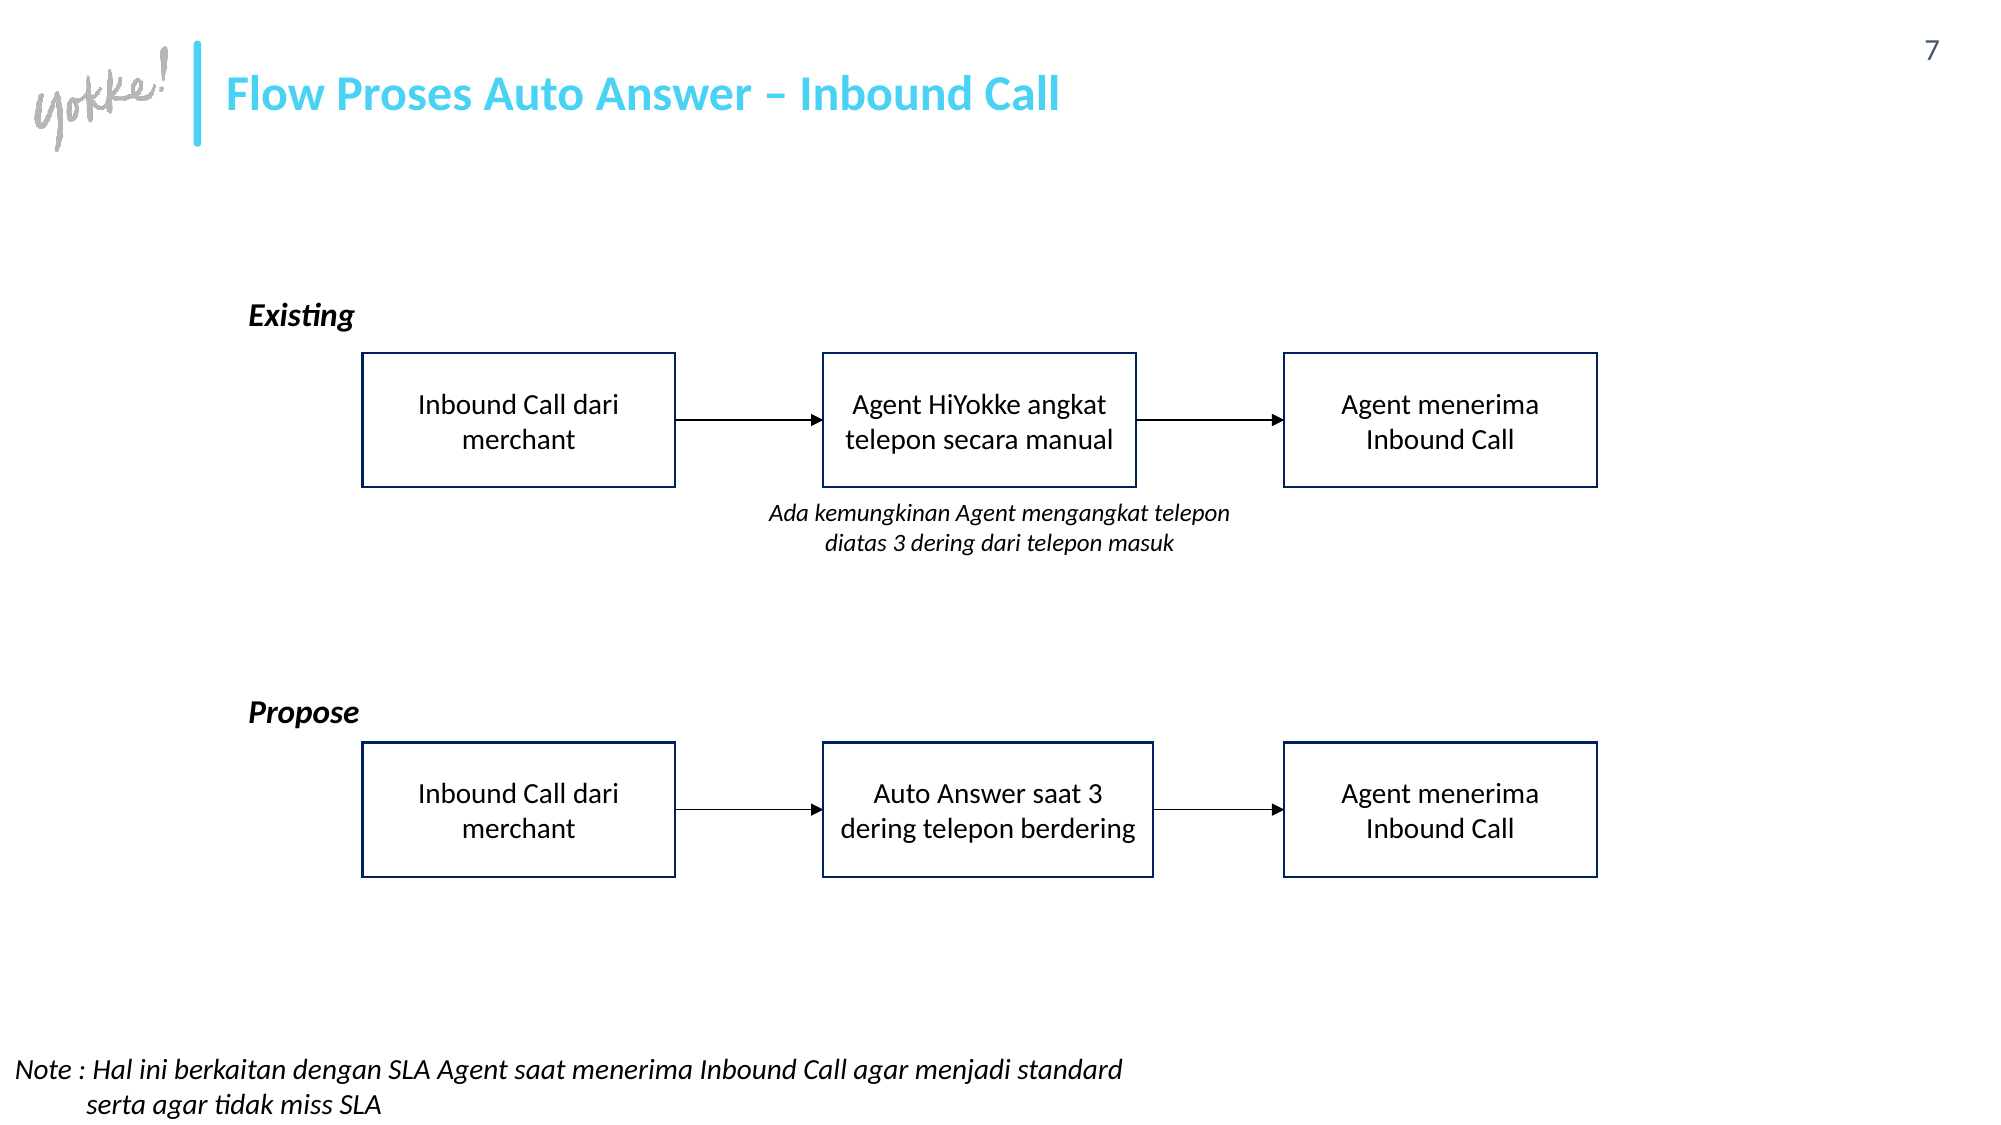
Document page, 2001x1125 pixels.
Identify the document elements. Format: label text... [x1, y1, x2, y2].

text_box Agent HiYokke angkat telepon secara manual [822, 352, 1137, 488]
text_box Ada kemungkinan Agent mengangkat telepon diatas 3 dering dari telepon masuk [746, 488, 1254, 564]
text_box Inbound Call dari merchant [361, 741, 676, 878]
text_box Existing [233, 285, 492, 341]
text_box Note : Hal ini berkaitan dengan SLA Agent saat menerima Inbound Call agar menjadi standard serta agar tidak miss SLA [0, 1043, 1163, 1125]
text_box Propose [233, 682, 492, 738]
text_box Agent menerima Inbound Call [1283, 352, 1598, 488]
picture [26, 39, 175, 158]
text_box Auto Answer saat 3 dering telepon berdering [822, 741, 1154, 878]
title Flow Proses Auto Answer – Inbound Call [211, 69, 1646, 129]
text_box Inbound Call dari merchant [361, 352, 676, 488]
text_box Agent menerima Inbound Call [1283, 741, 1598, 878]
